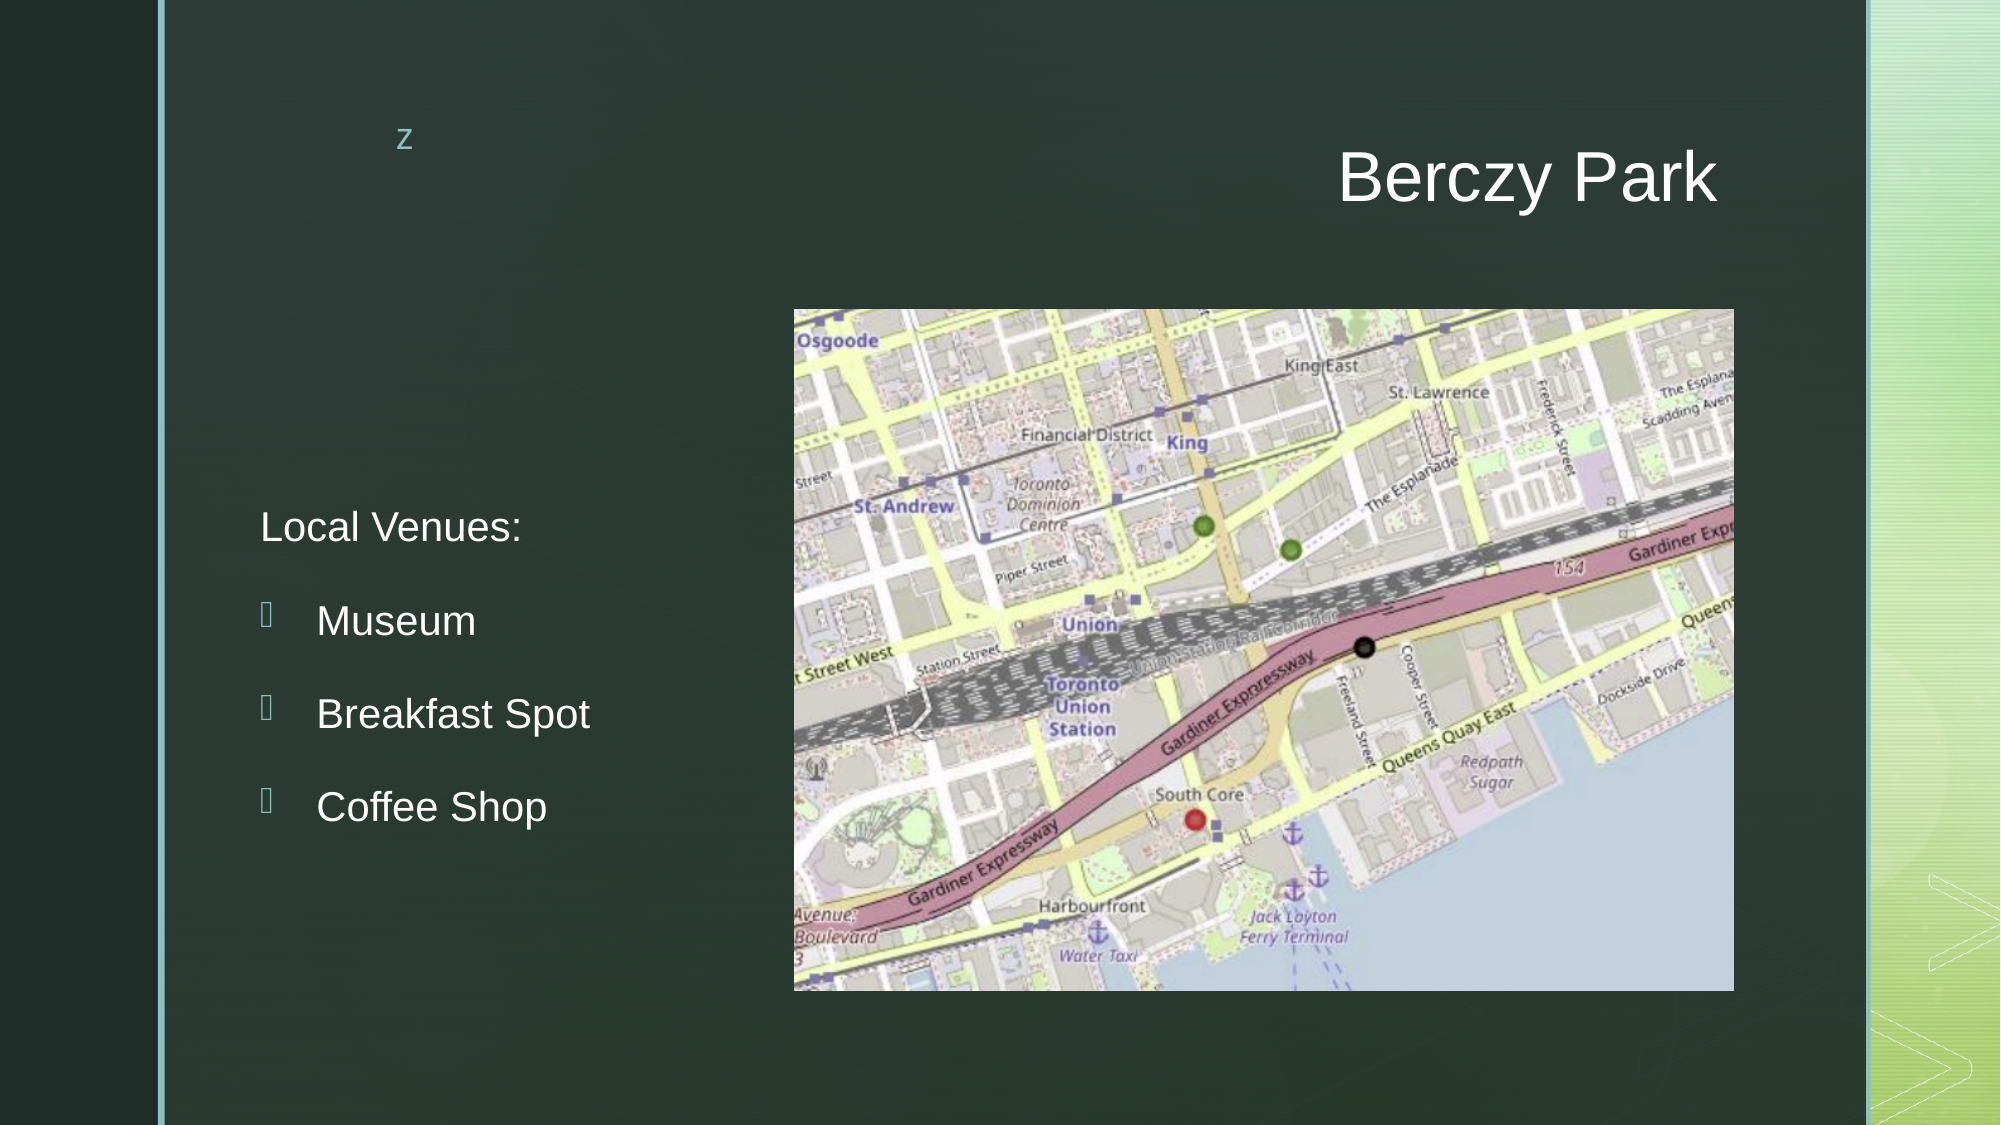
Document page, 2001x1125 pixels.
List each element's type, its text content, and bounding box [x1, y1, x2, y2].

picture [1871, 0, 2001, 1125]
list Local Venues: Museum Breakfast Spot Coffee Shop [244, 334, 720, 986]
title Berczy Park [428, 132, 1734, 310]
picture [794, 309, 1735, 991]
